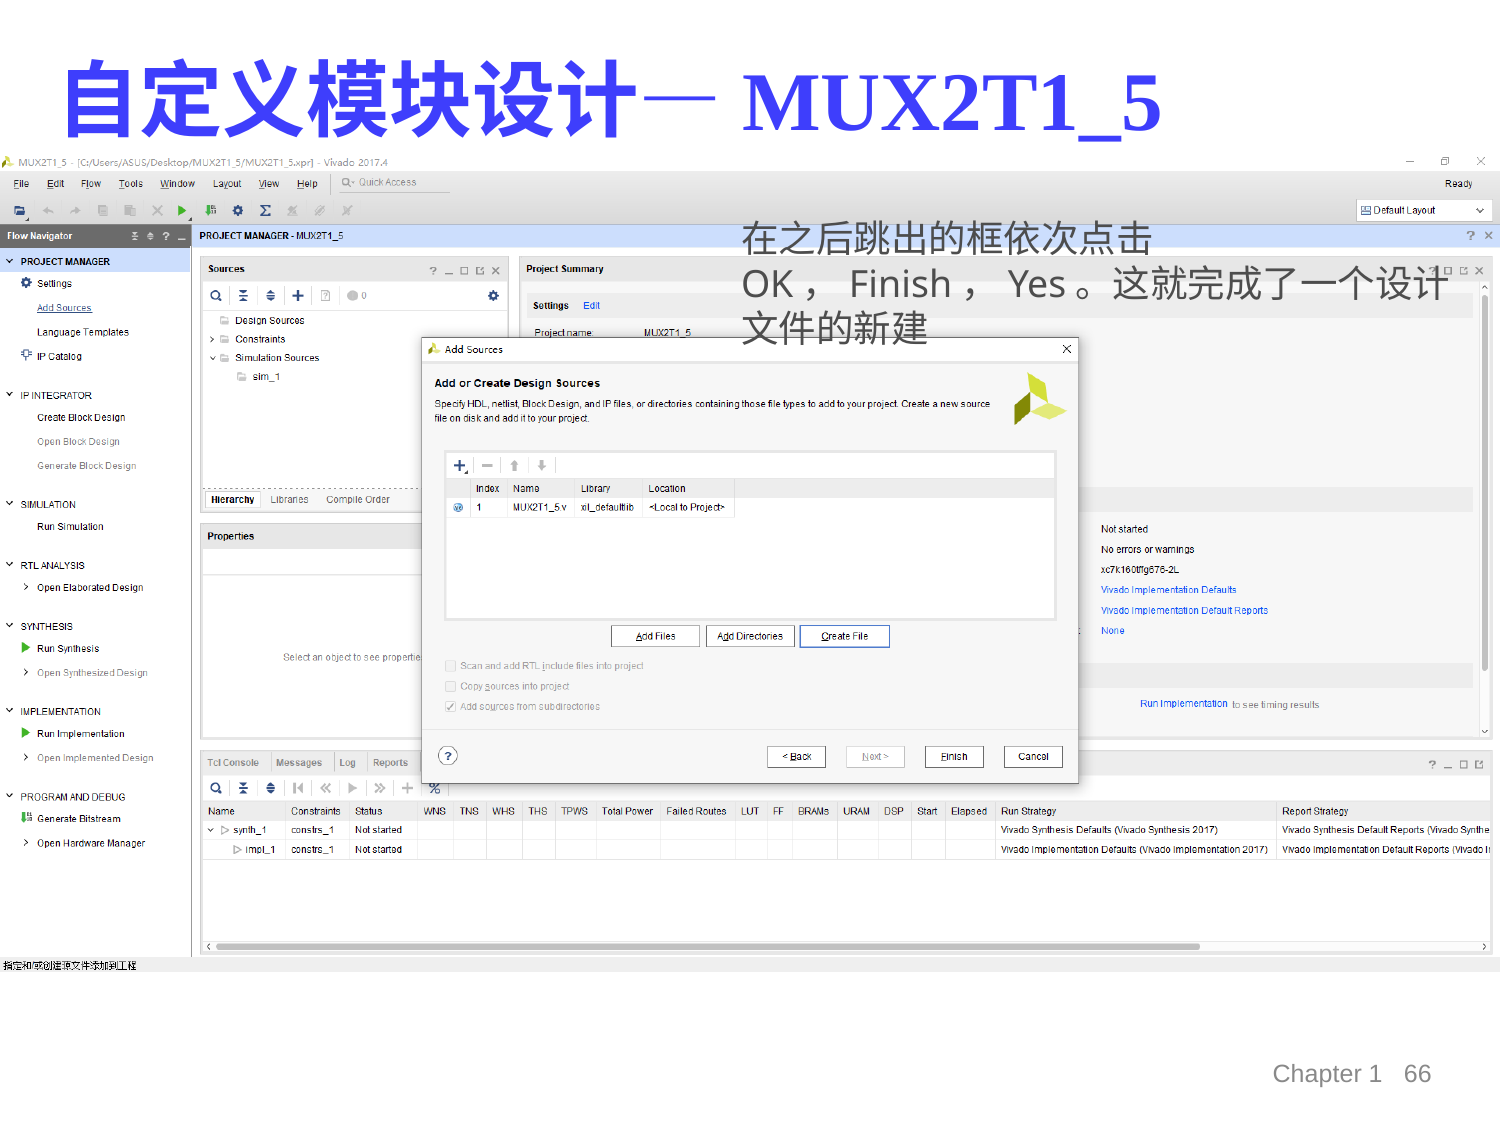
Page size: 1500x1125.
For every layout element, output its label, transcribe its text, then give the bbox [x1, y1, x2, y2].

title 自定义模块设计—MUX2T1_5 [41, 3, 1443, 151]
slide_number Chapter 1 66 [1246, 1042, 1447, 1103]
picture [0, 152, 1500, 973]
